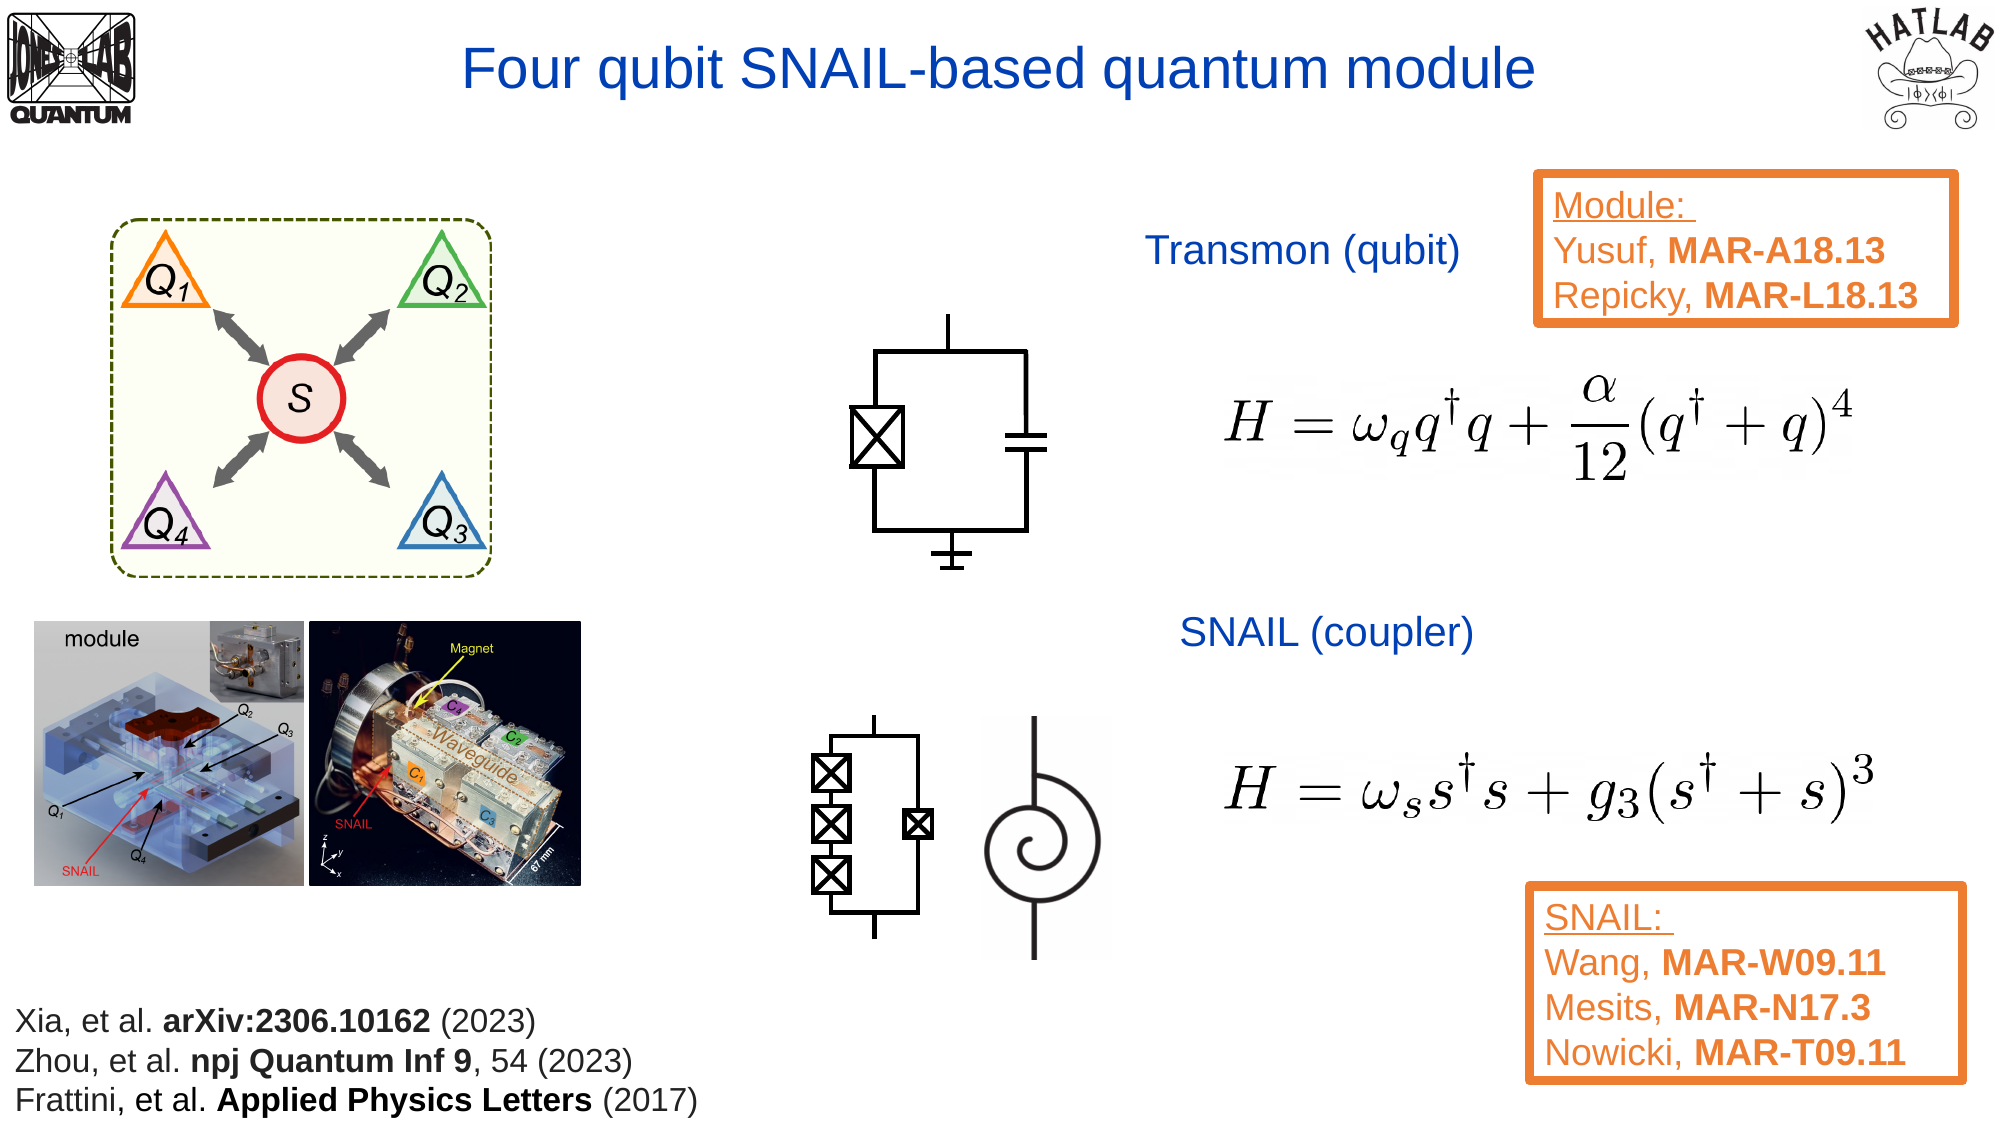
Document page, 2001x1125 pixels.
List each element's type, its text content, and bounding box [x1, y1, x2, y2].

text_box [849, 313, 1047, 571]
picture [34, 621, 304, 887]
picture [1224, 752, 1873, 824]
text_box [812, 715, 1112, 960]
picture [1224, 375, 1852, 480]
text_box Transmon (qubit) [1129, 215, 1477, 281]
picture [110, 218, 492, 578]
title Four qubit SNAIL-based quantum module [0, 0, 2000, 140]
text_box Module: Yusuf, MAR-A18.13 Repicky, MAR-L18.13 [1538, 173, 1955, 323]
text_box Xia, et al. arXiv:2306.10162 (2023) Zhou, et al. npj Quantum Inf 9, 54 (2023) Frattini, et al. Applied Physics Letters (2017) [0, 991, 735, 1125]
text_box SNAIL (coupler) [1164, 597, 1502, 663]
text_box SNAIL: Wang, MAR-W09.11 Mesits, MAR-N17.3 Nowicki, MAR-T09.11 [1529, 886, 1963, 1081]
picture [309, 621, 581, 887]
